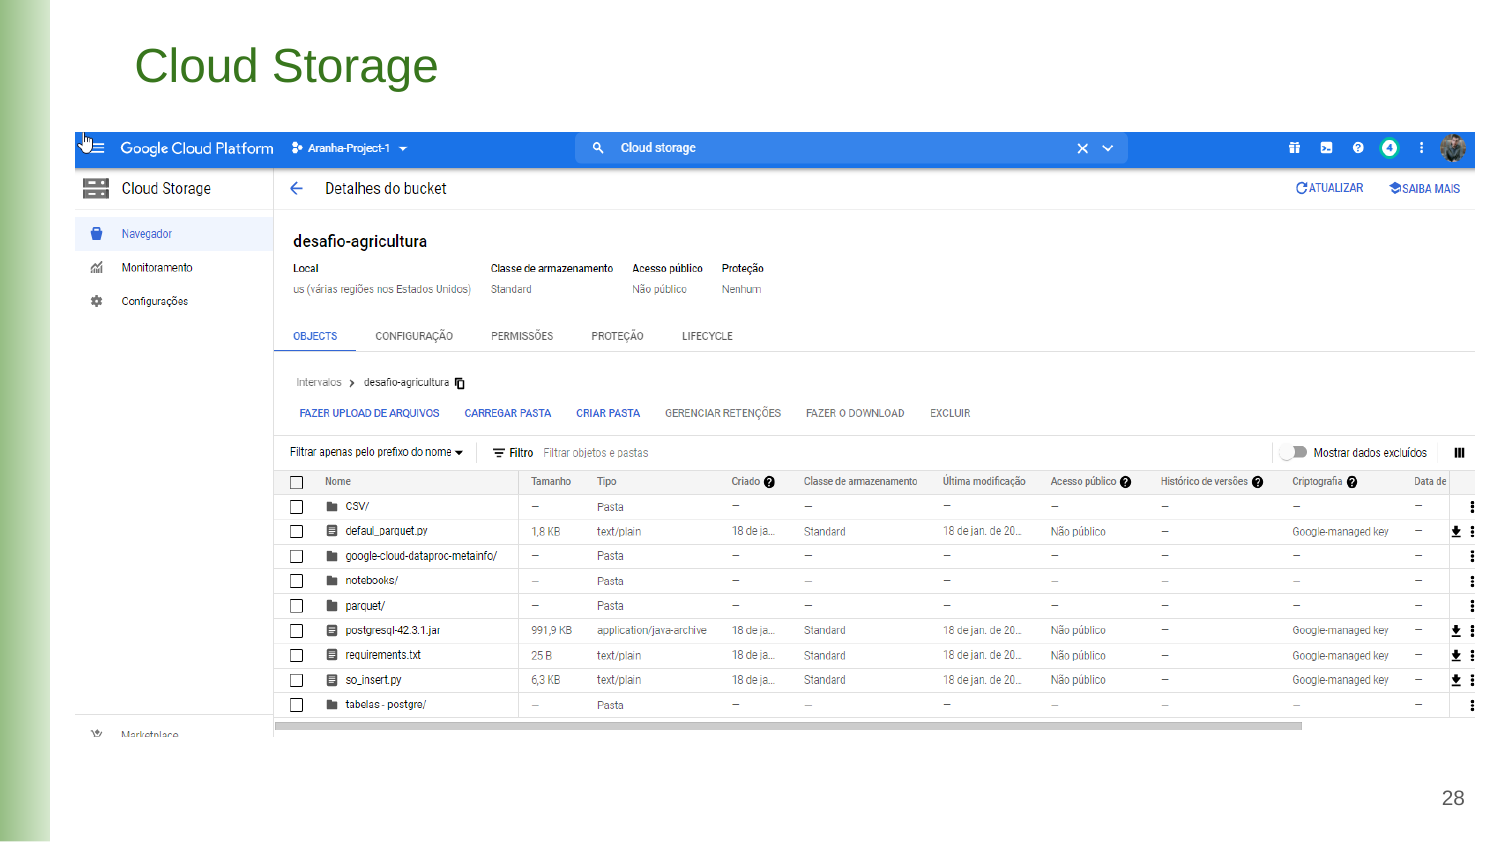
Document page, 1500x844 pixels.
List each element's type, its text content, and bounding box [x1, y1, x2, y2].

picture [75, 132, 1476, 738]
slide_number ‹#› [1389, 764, 1480, 830]
title Cloud Storage [119, 19, 1381, 108]
text_box [0, 0, 51, 842]
